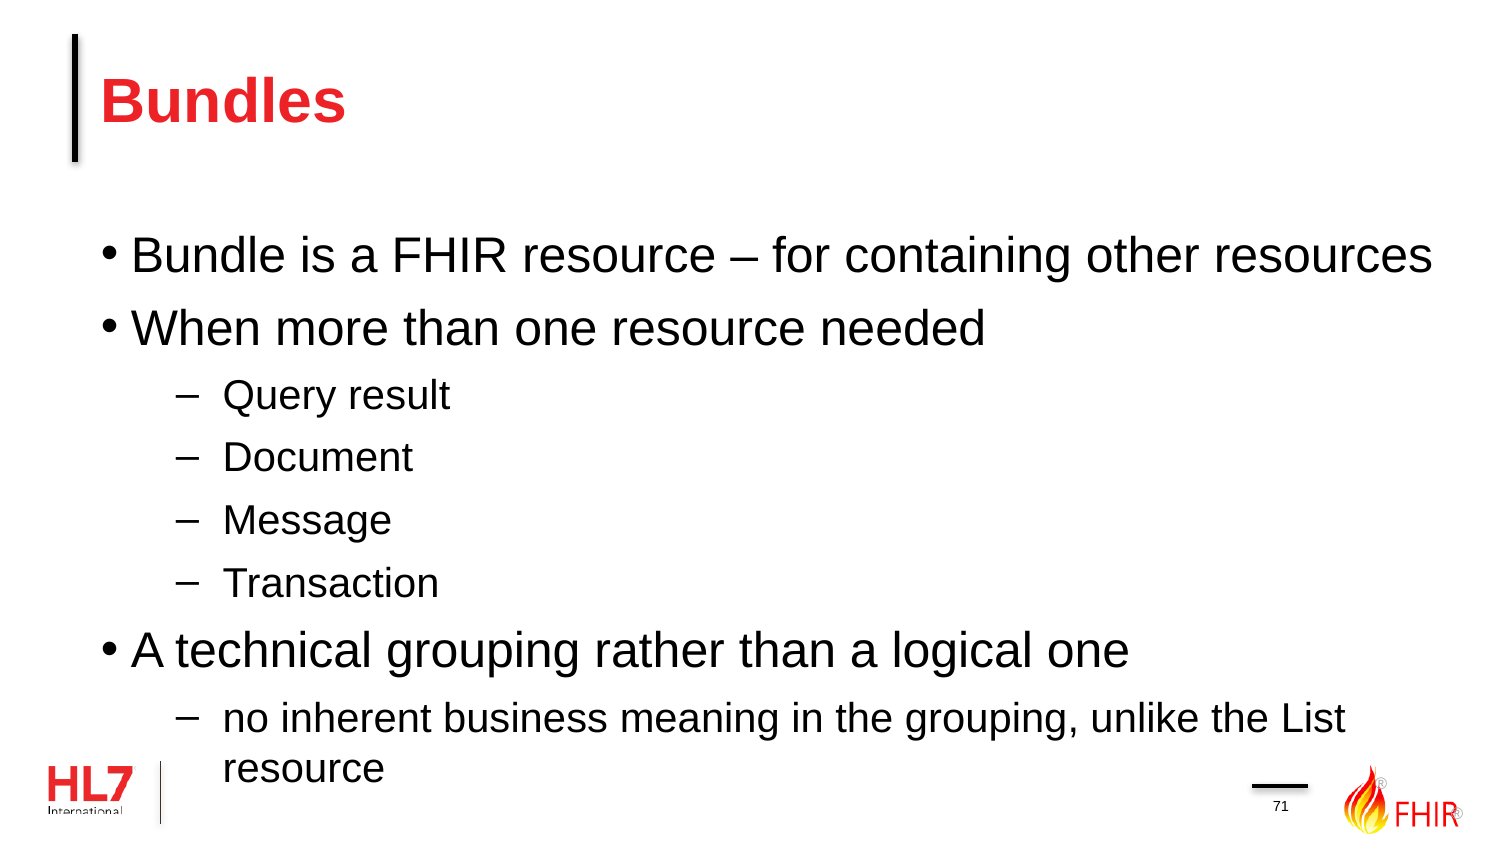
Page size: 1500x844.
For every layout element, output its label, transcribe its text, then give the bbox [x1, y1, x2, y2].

list Bundle is a FHIR resource – for containing other resources When more than one resource needed Query result Document Message Transaction A technical grouping rather than a logical one no inherent business meaning in the grouping, unlike the List resource [100, 222, 1451, 731]
picture [1339, 760, 1463, 837]
slide_number 71 [1258, 786, 1304, 814]
title Bundles [100, 33, 1451, 163]
